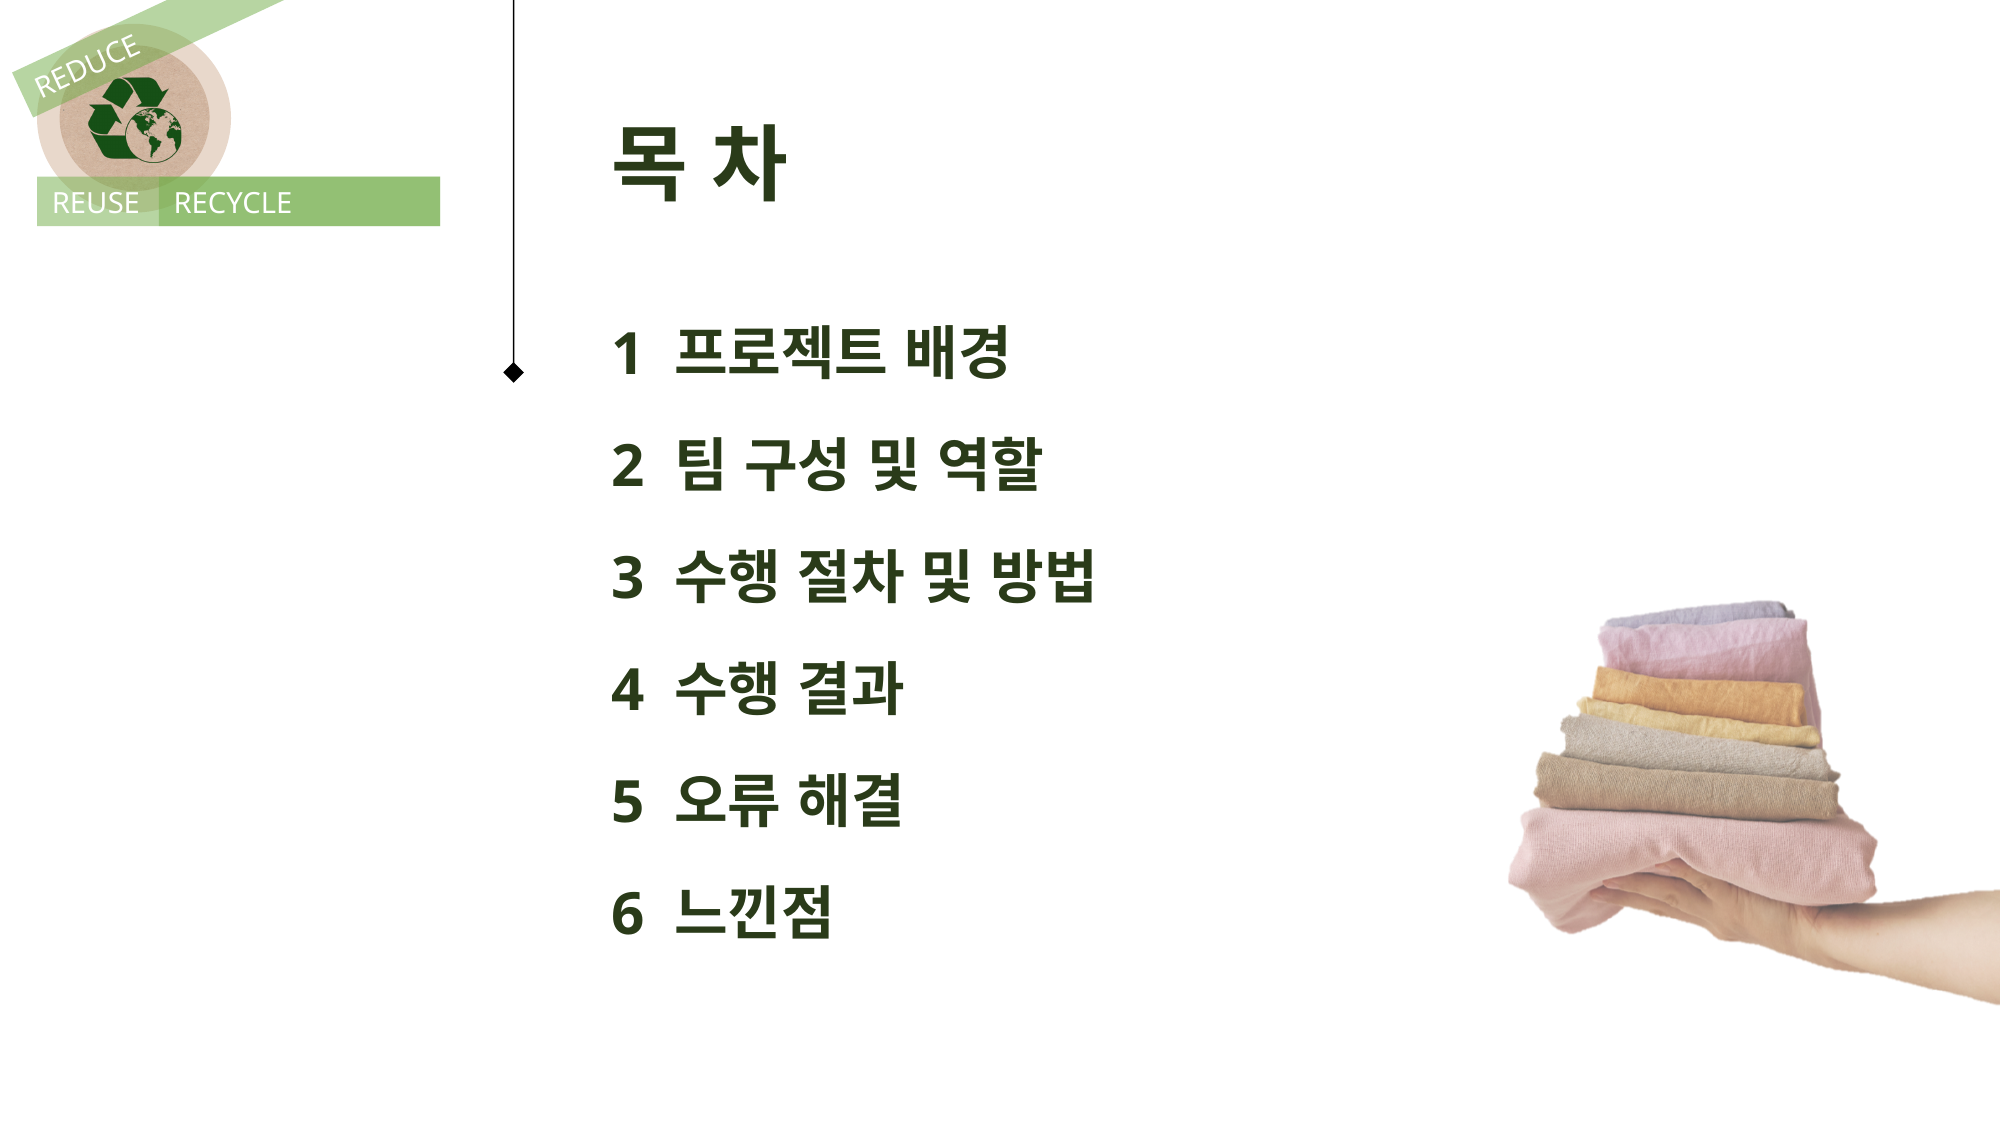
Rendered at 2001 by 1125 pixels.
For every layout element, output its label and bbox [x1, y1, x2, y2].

text_box [0, 0, 2000, 1125]
